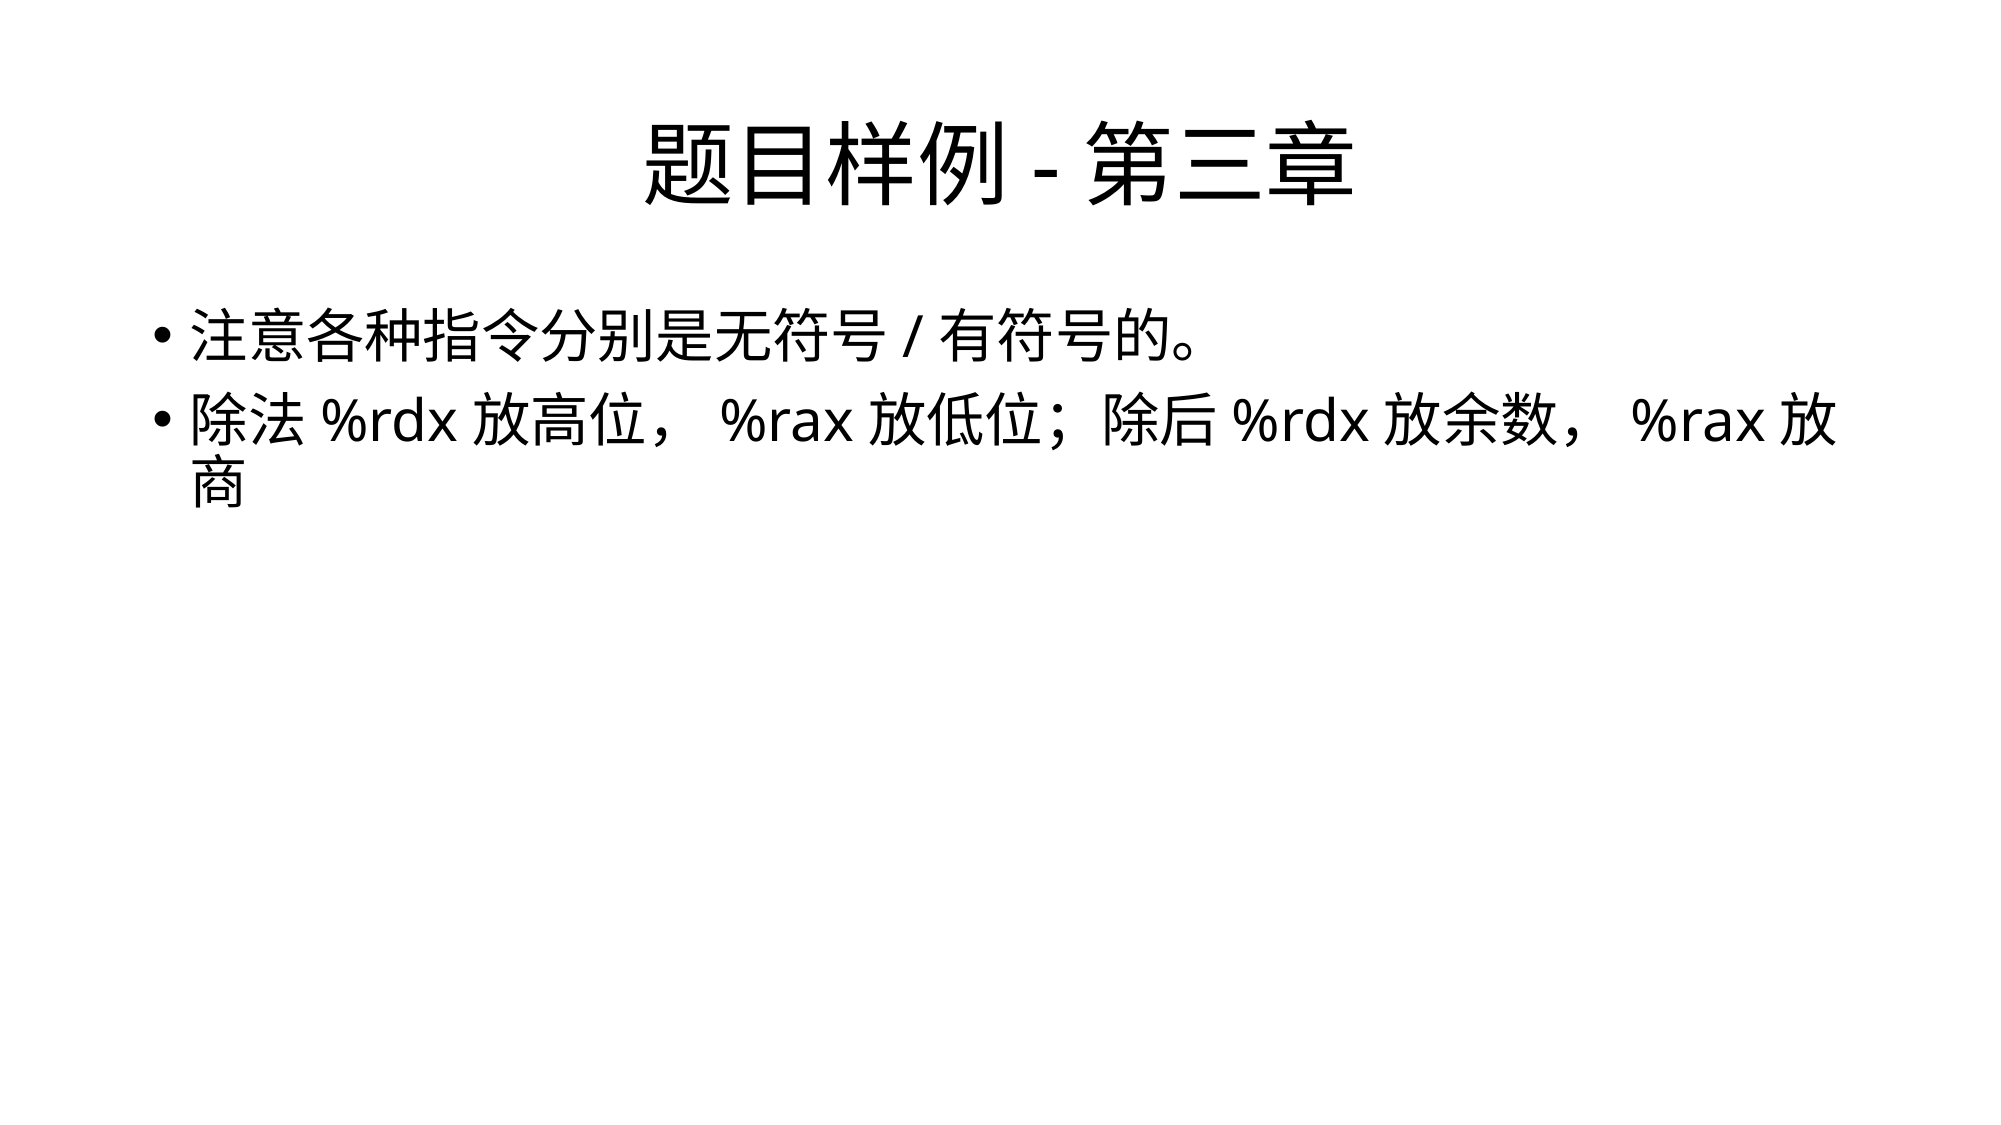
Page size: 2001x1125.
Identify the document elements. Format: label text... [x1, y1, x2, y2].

list 注意各种指令分别是无符号/有符号的。 除法%rdx放高位，%rax放低位；除后%rdx放余数，%rax放商 [137, 299, 1863, 1014]
title 题目样例-第三章 [137, 59, 1863, 278]
